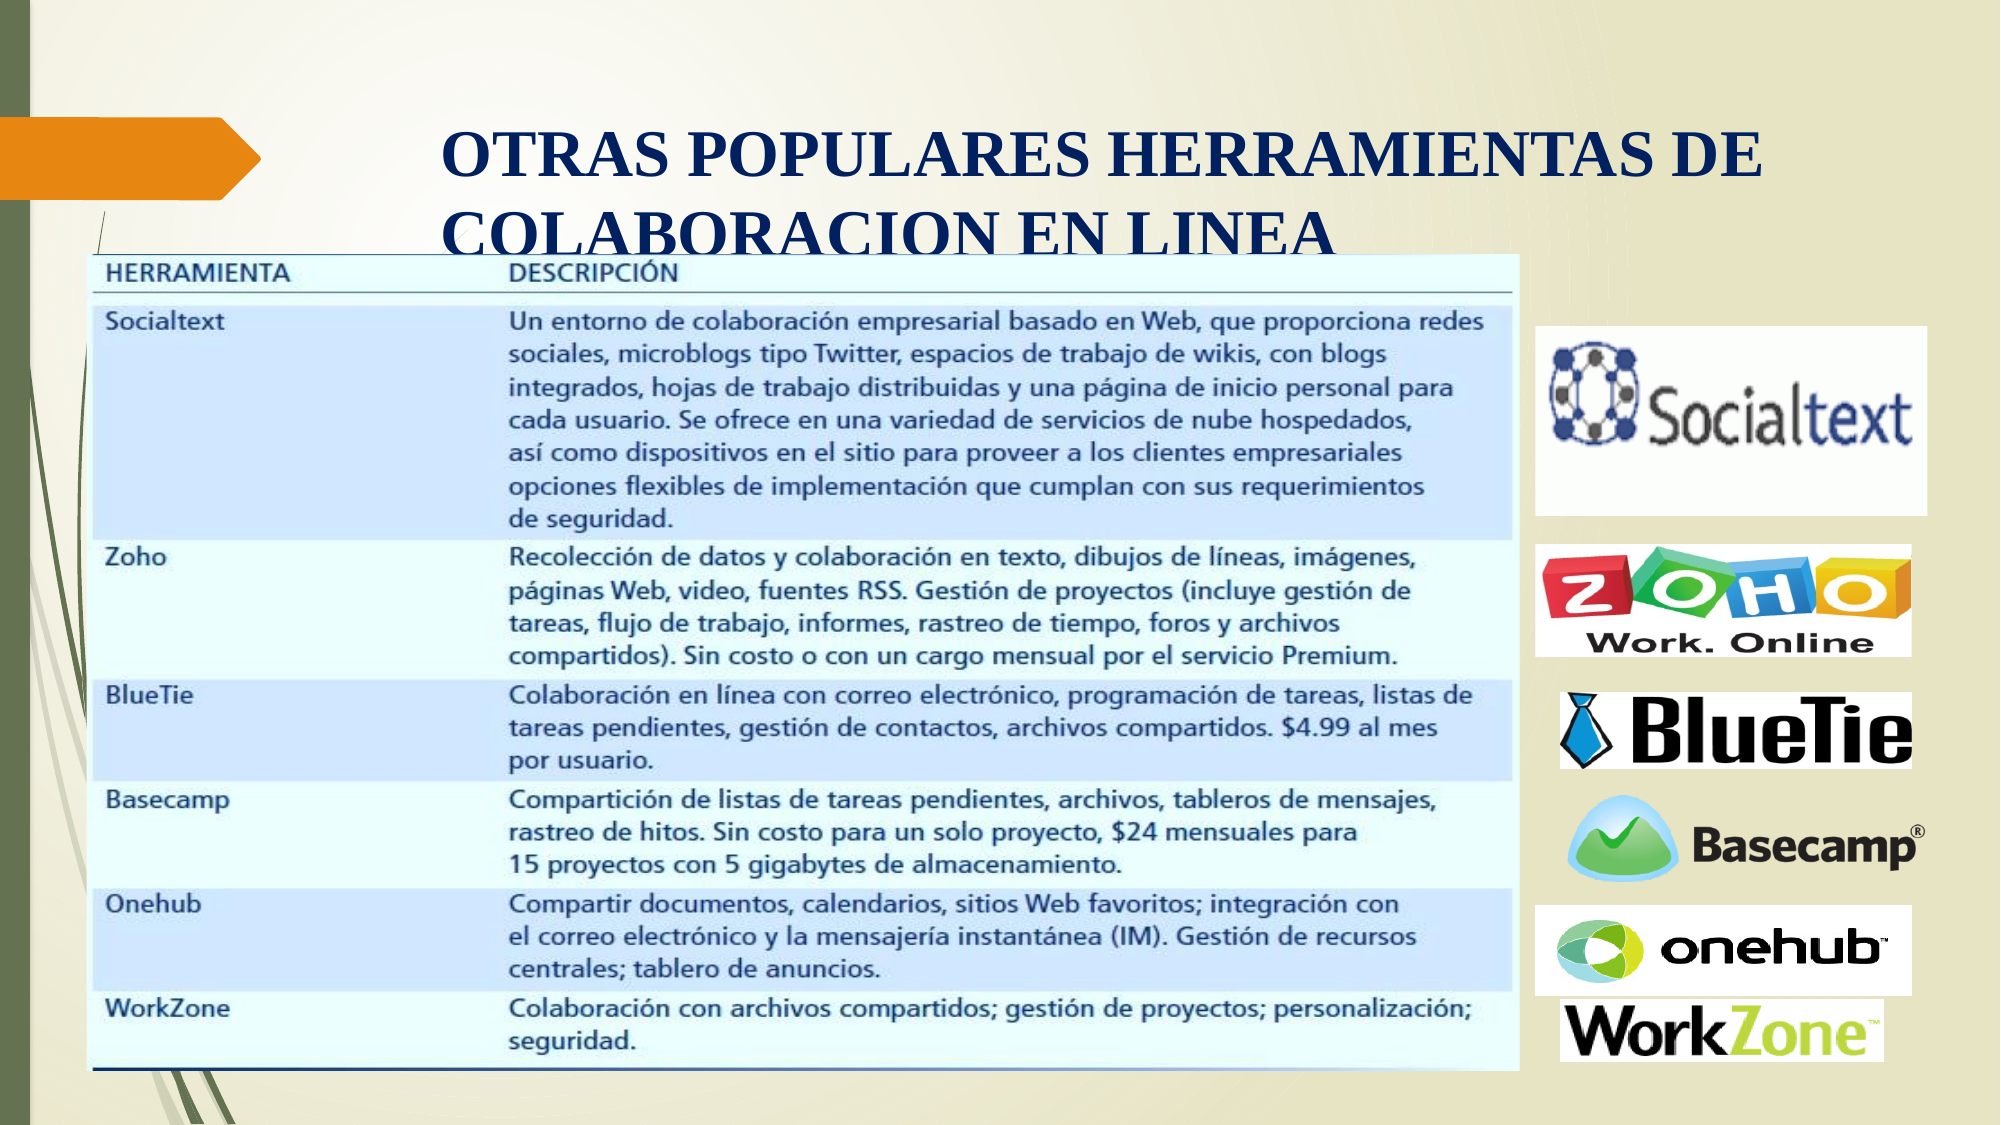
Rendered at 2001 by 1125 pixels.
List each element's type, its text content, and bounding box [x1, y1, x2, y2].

picture [1560, 999, 1884, 1062]
title OTRAS POPULARES HERRAMIENTAS DE COLABORACION EN LINEA [425, 102, 1888, 313]
picture [1567, 794, 1933, 882]
picture [1560, 692, 1913, 769]
picture [1535, 904, 1912, 996]
picture [1535, 325, 1928, 516]
picture [1535, 543, 1912, 658]
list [86, 254, 1520, 1071]
